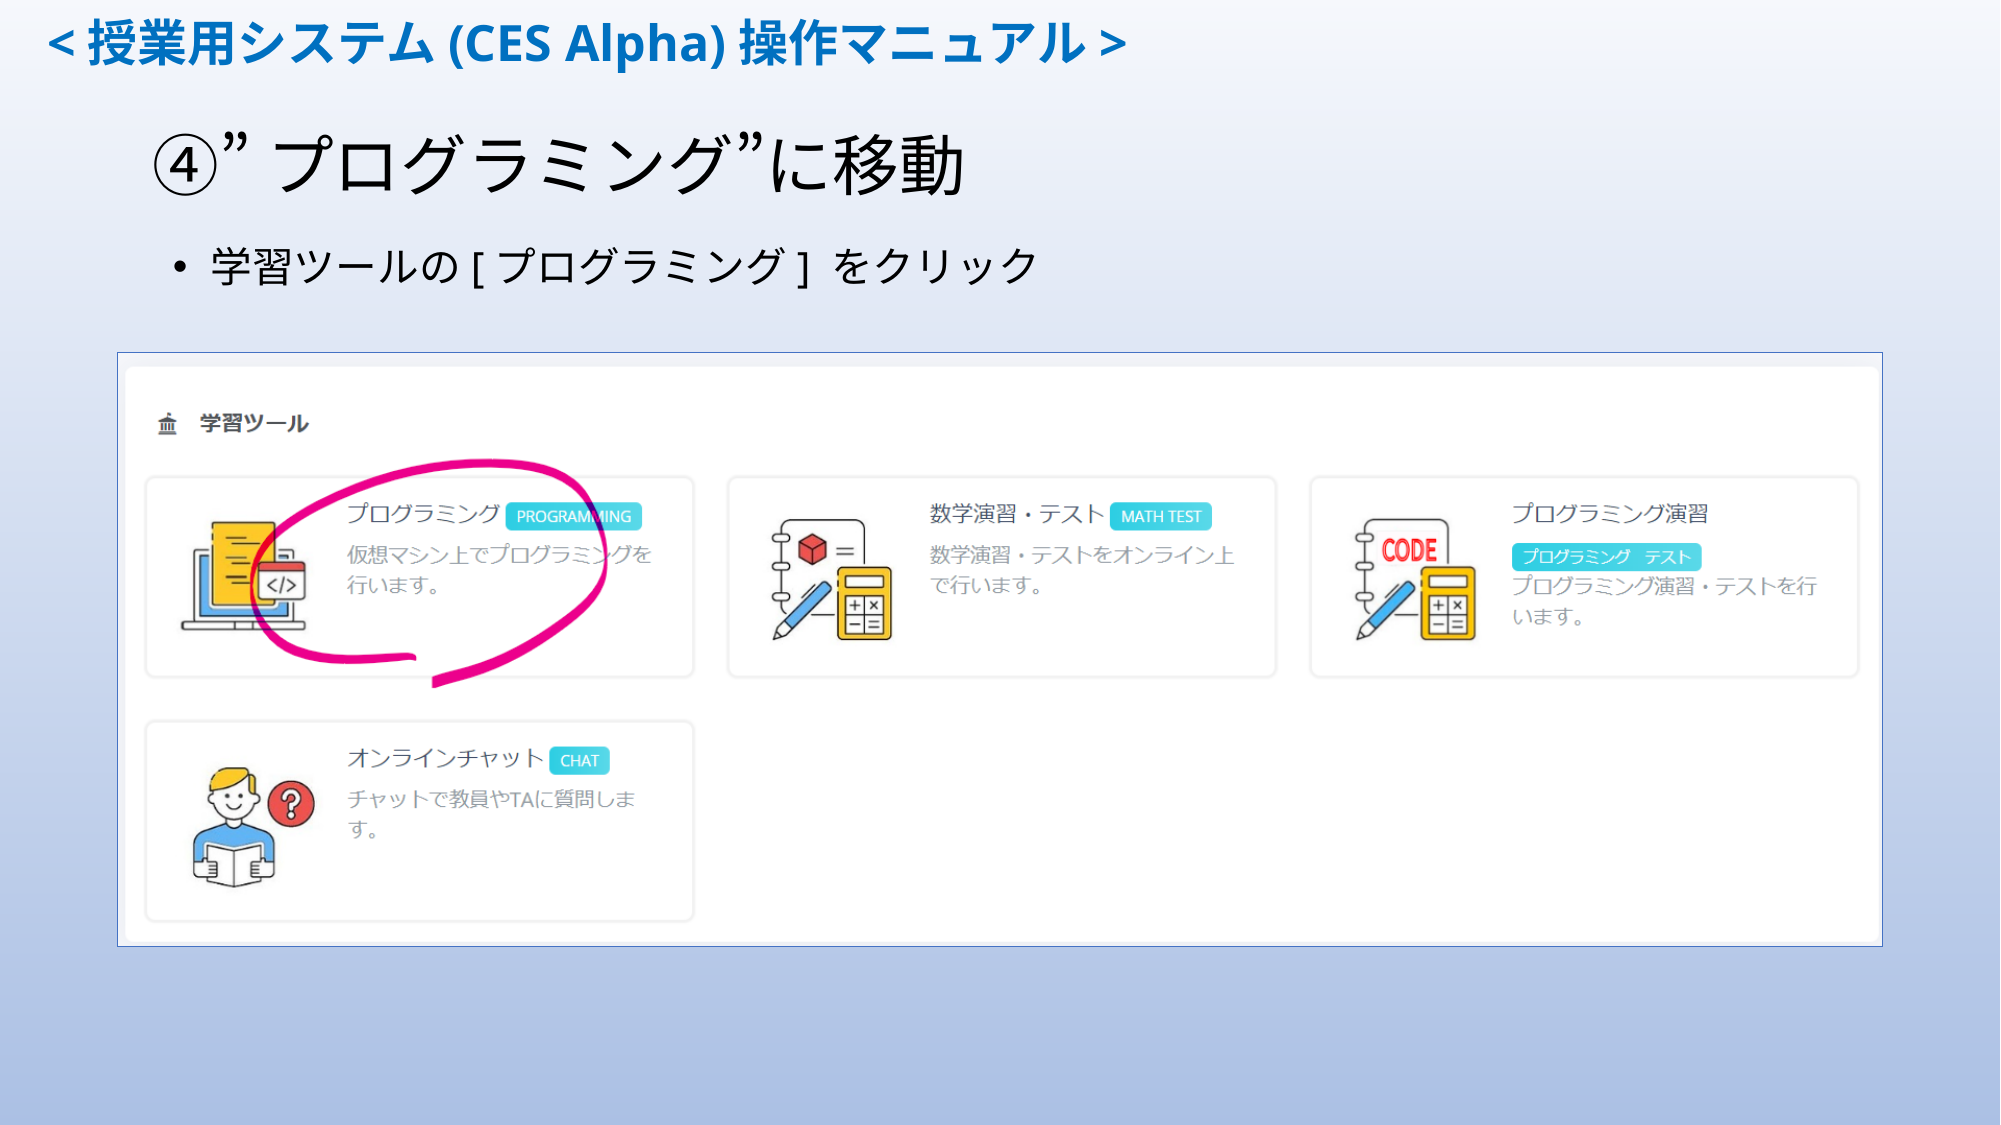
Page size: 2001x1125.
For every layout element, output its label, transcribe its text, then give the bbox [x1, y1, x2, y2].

text_box [137, 278, 1863, 284]
text_box <授業用システム(CES Alpha)操作マニュアル> [32, 3, 1143, 79]
title ④”プログラミング”に移動 [137, 59, 1863, 278]
list 学習ツールの[プログラミング] をクリック [157, 221, 1883, 352]
picture [117, 352, 1883, 947]
